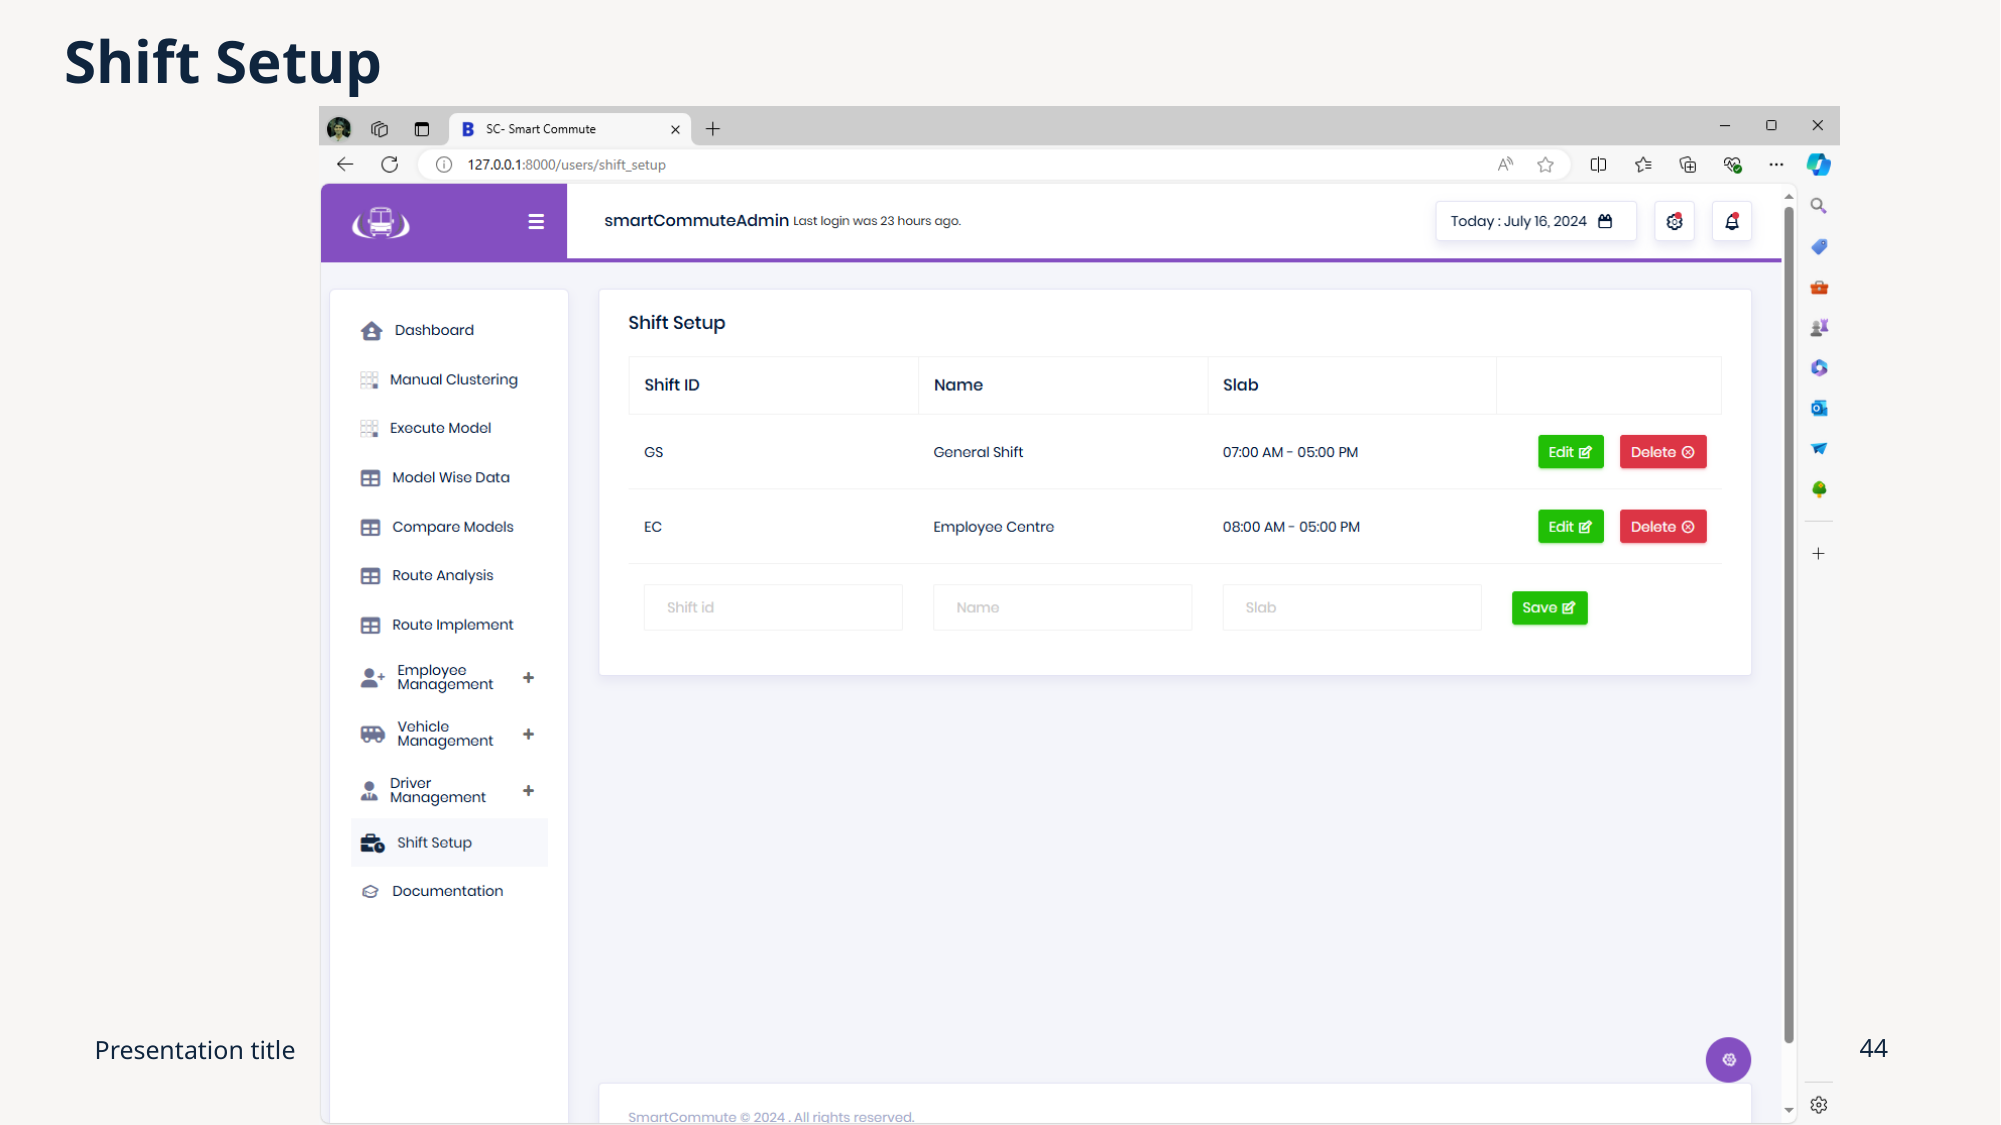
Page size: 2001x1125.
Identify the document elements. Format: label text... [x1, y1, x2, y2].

title Shift Setup [49, 23, 1775, 107]
slide_number 44 [1840, 1020, 1912, 1080]
footer Presentation title [79, 1020, 319, 1080]
picture [319, 106, 1840, 1125]
